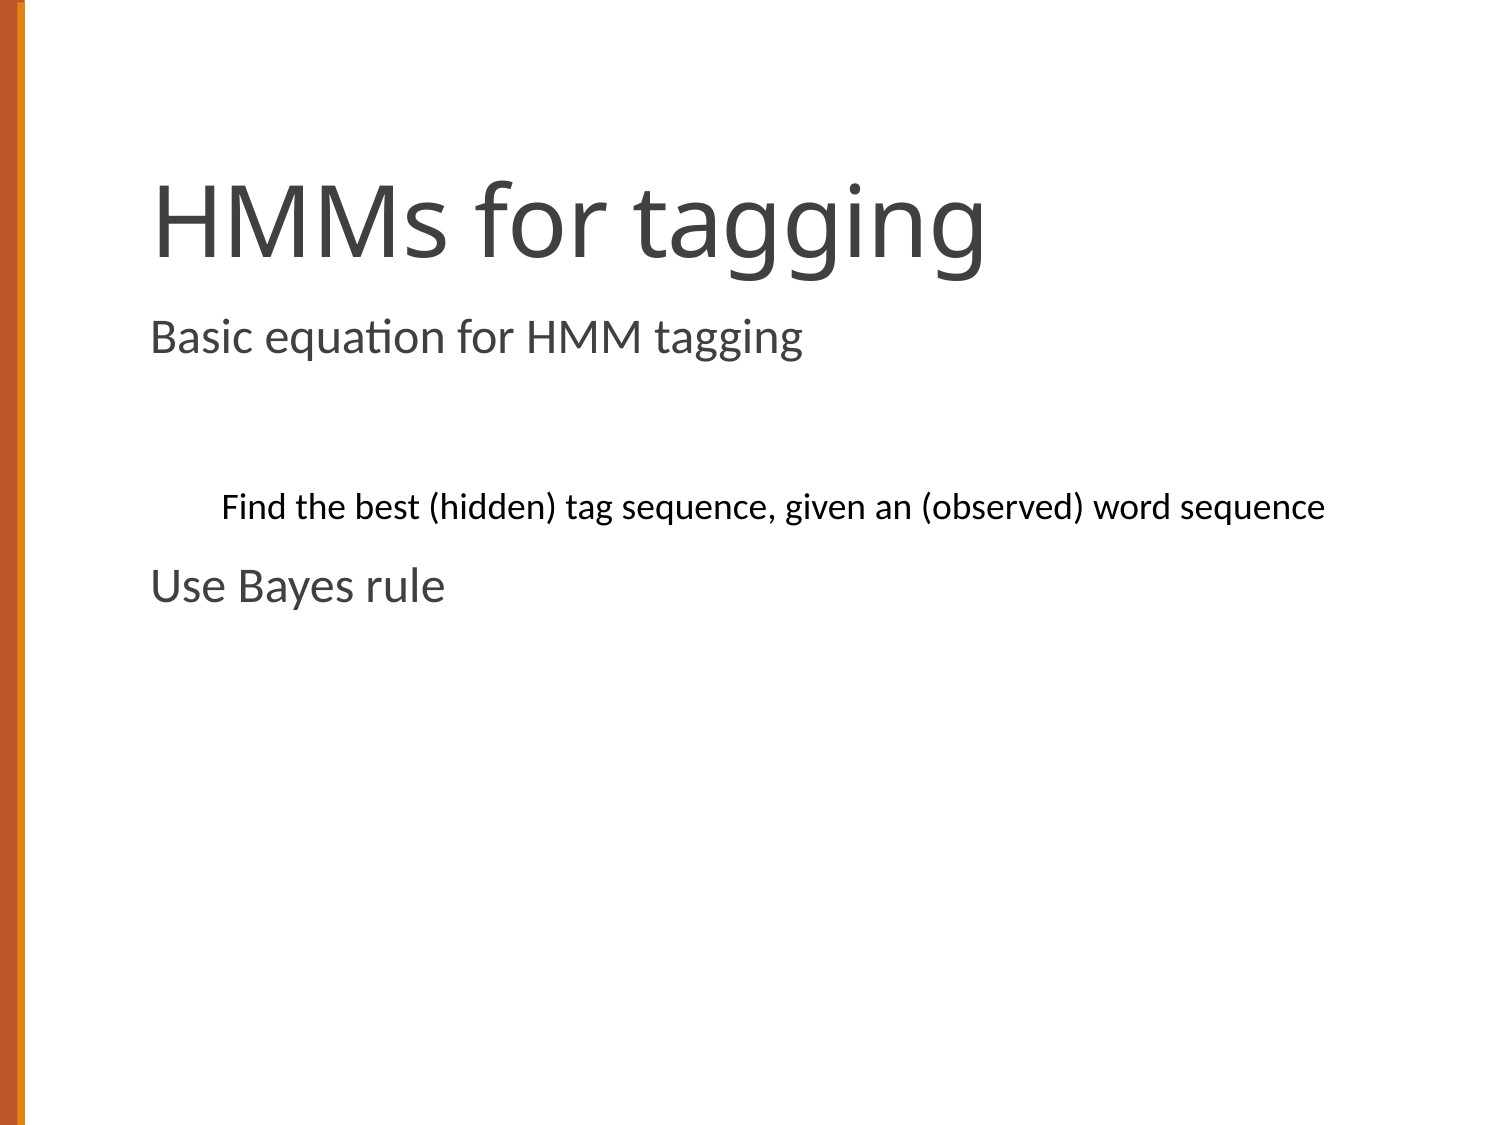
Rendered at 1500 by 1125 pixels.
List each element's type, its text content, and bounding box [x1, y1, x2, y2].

text_box Find the best (hidden) tag sequence, given an (observed) word sequence [206, 474, 1343, 535]
title HMMs for tagging [135, 47, 1373, 285]
